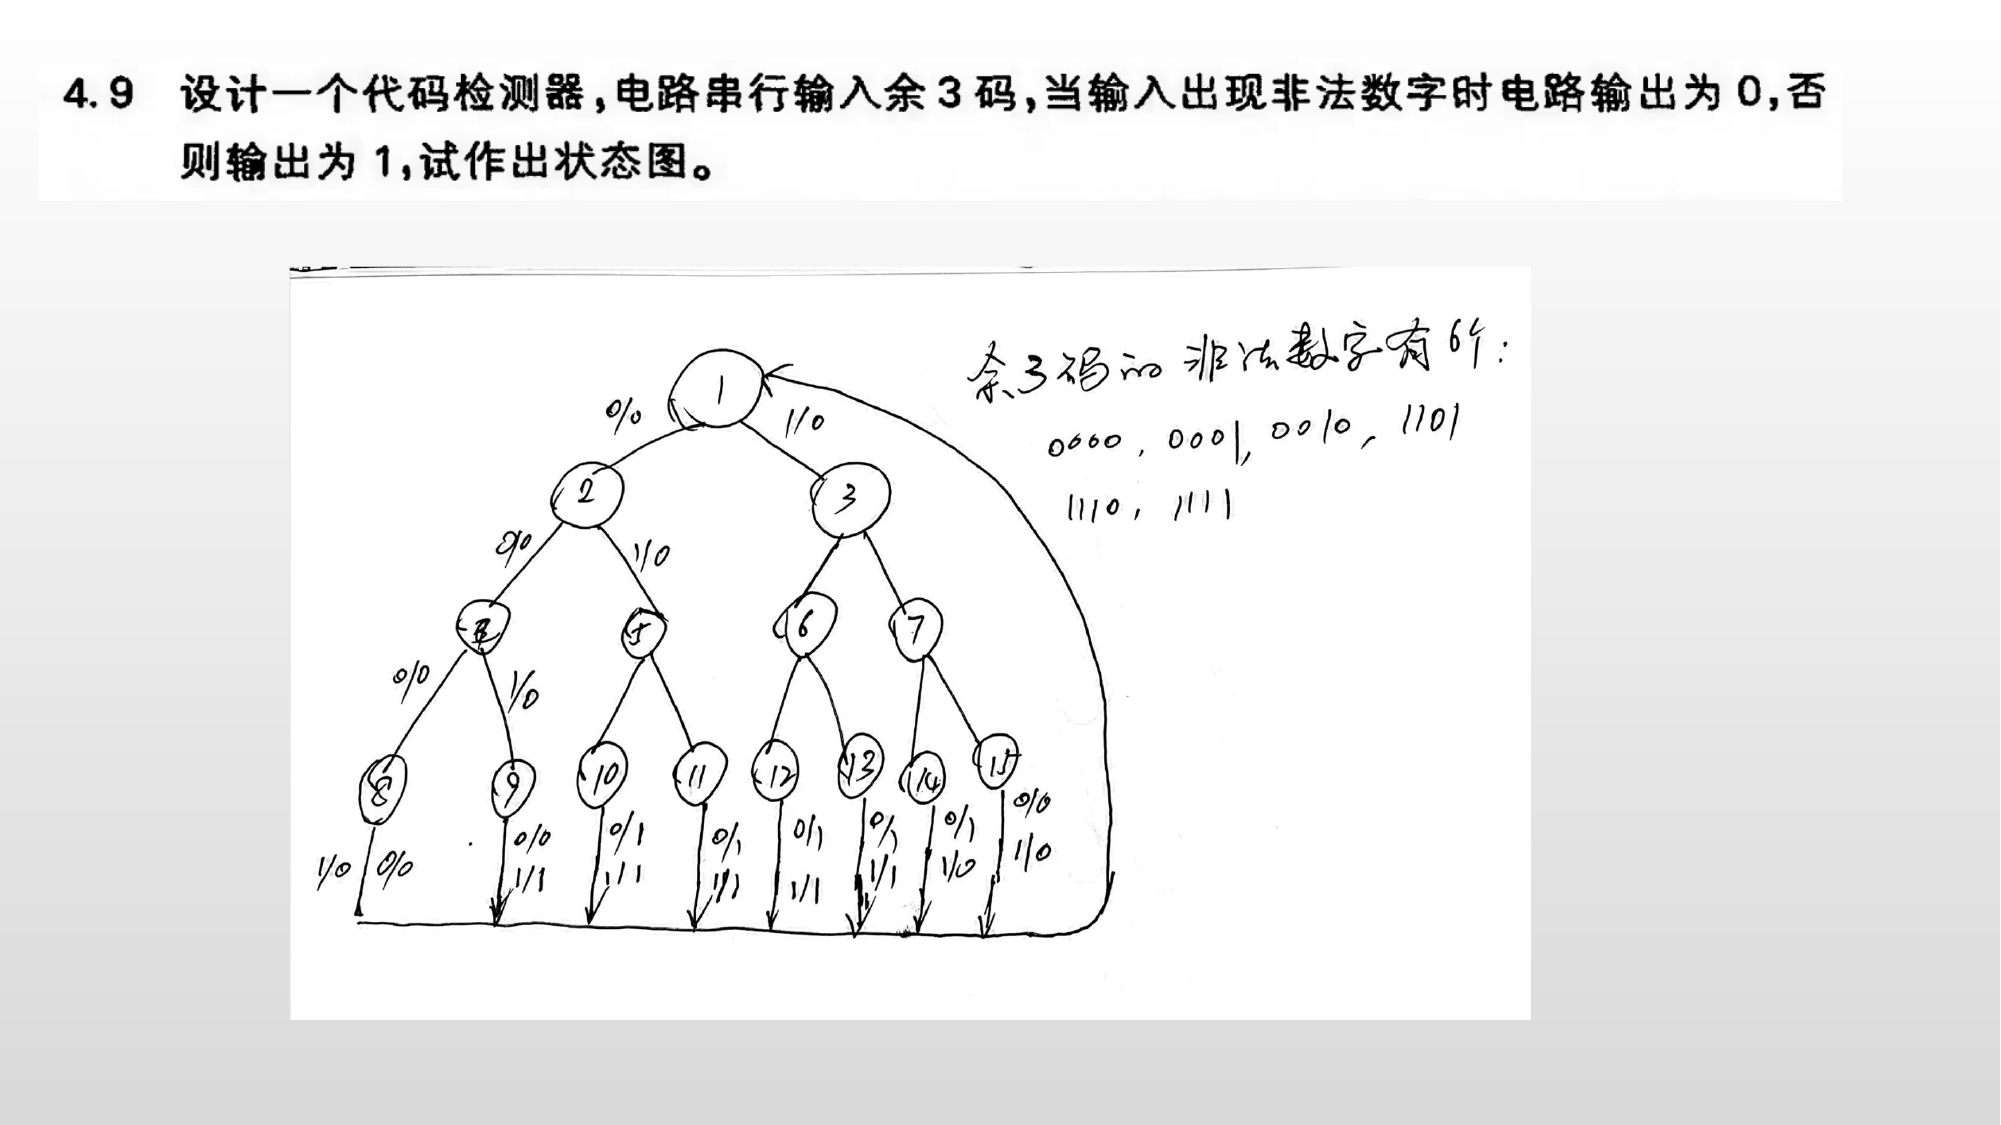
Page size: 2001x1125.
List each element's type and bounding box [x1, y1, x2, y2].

picture [291, 267, 533, 1020]
picture [1287, 59, 1843, 201]
list [533, 22, 1287, 1125]
picture [1287, 267, 1531, 1020]
picture [38, 59, 533, 201]
